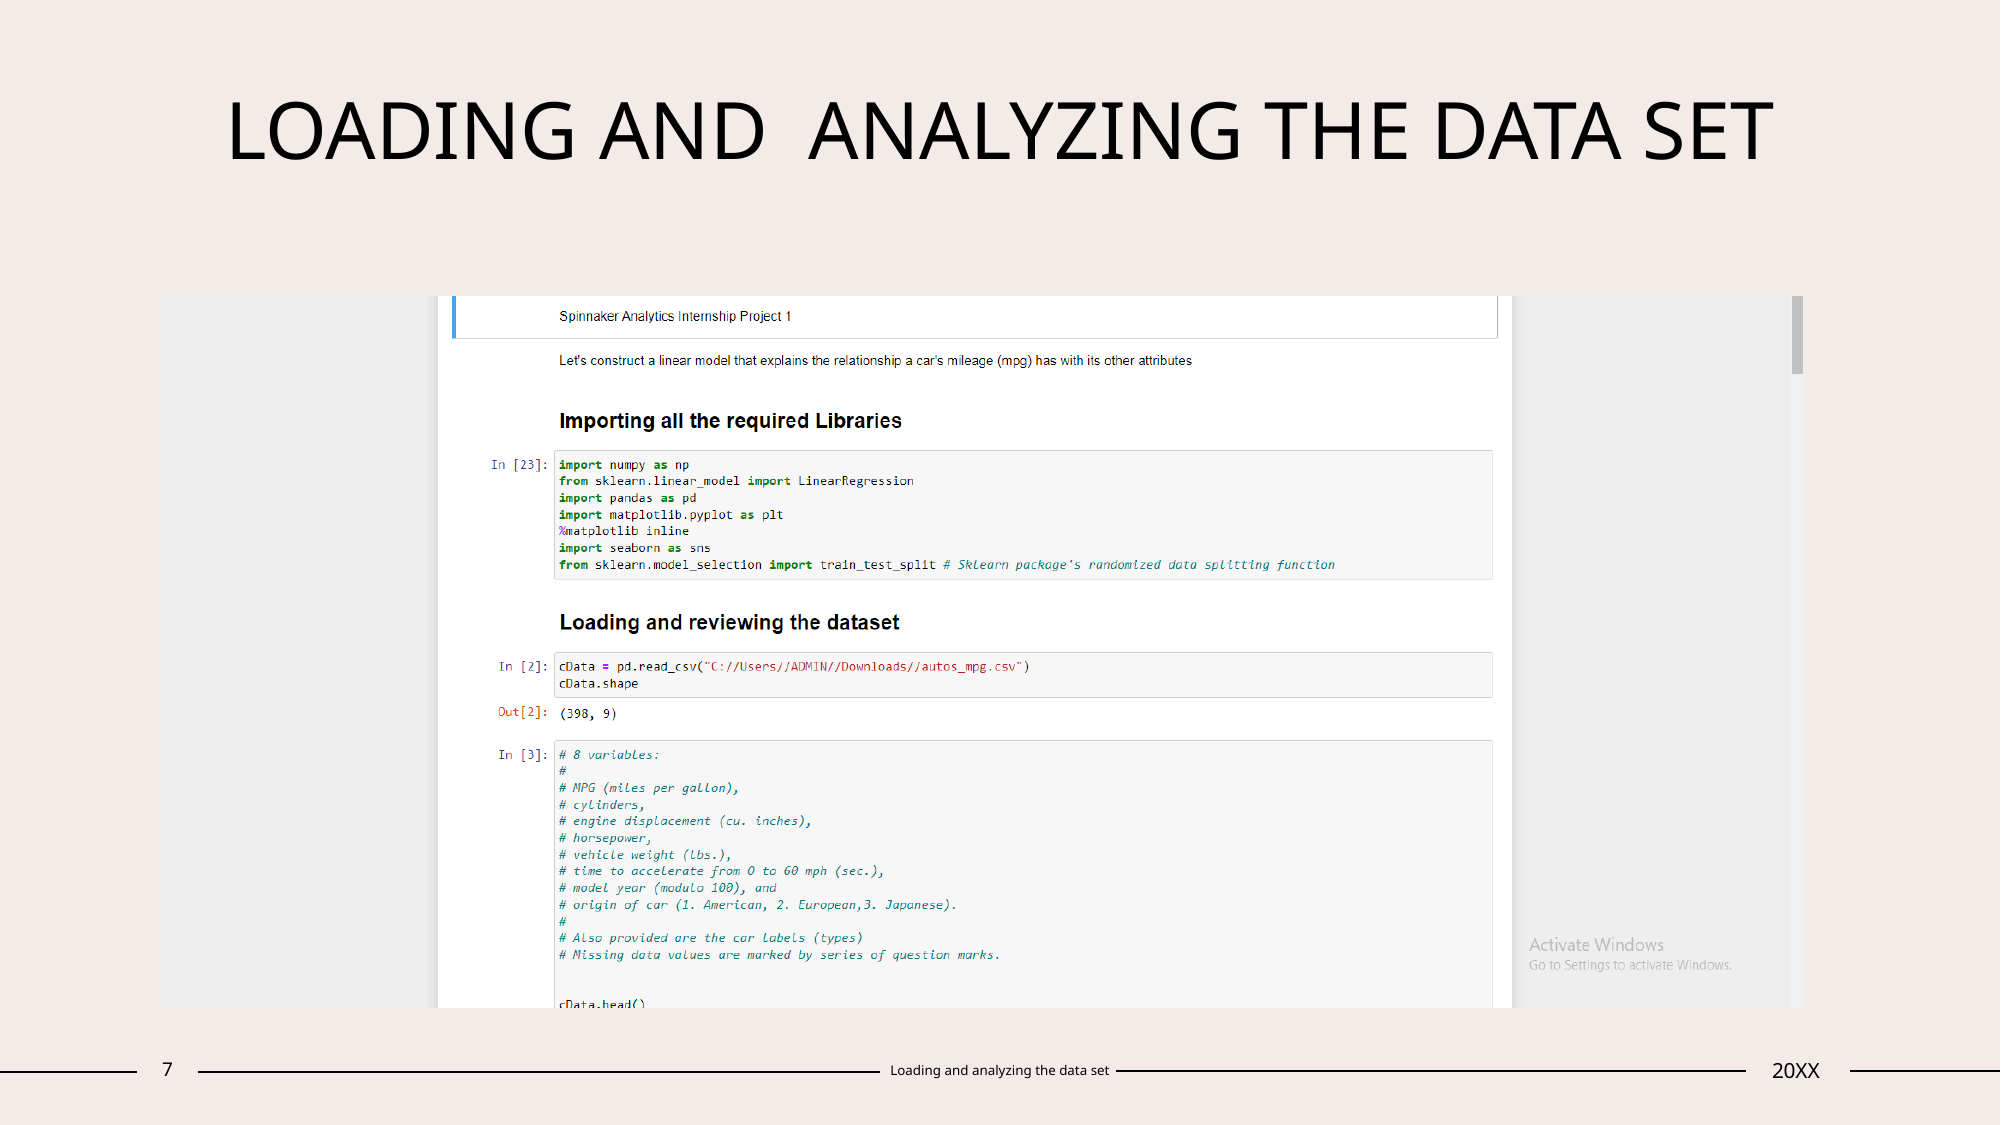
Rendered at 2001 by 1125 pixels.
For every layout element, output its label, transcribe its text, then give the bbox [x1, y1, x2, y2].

footer Loading and analyzing the data set [879, 1050, 1120, 1091]
slide_number 7 [137, 1050, 198, 1091]
title LOADING AND ANALYZING THE DATA SET [187, 83, 1813, 251]
picture [159, 296, 1804, 1008]
slide_number 20XX [1743, 1050, 1849, 1091]
